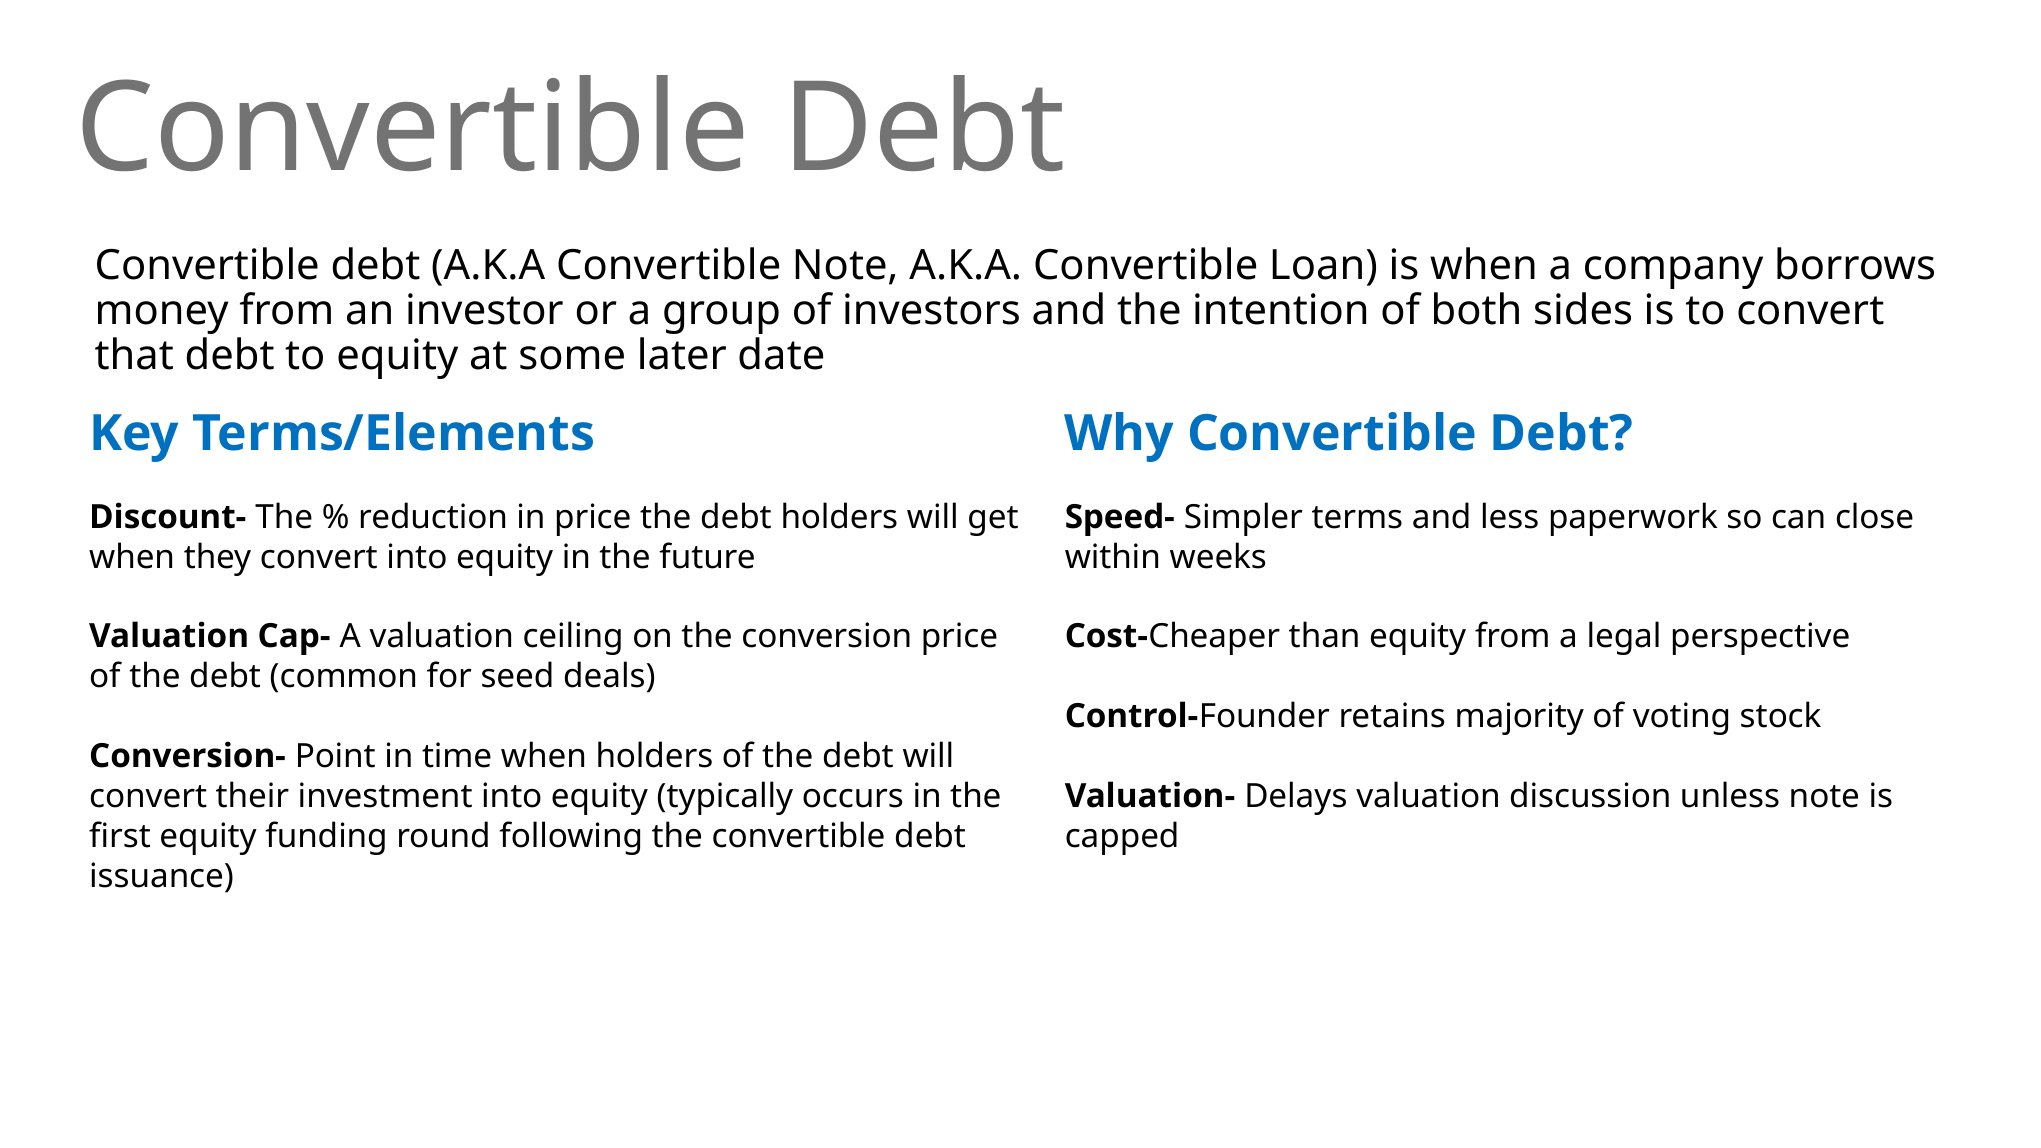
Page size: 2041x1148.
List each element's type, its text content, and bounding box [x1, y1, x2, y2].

text_box Key Terms/Elements [74, 387, 761, 473]
text_box Why Convertible Debt? [1049, 375, 1653, 485]
text_box Convertible debt (A.K.A Convertible Note, A.K.A. Convertible Loan) is when a company borrows money from an investor or a group of investors and the intention of both sides is to convert that debt to equity at some later date [64, 220, 1976, 403]
text_box Convertible Debt [45, 38, 1877, 222]
text_box Discount- The % reduction in price the debt holders will get when they convert into equity in the future Valuation Cap- A valuation ceiling on the conversion price of the debt (common for seed deals) Conversion- Point in time when holders of the debt will convert their investment into equity (typically occurs in the first equity funding round following the convertible debt issuance) [74, 487, 1050, 902]
text_box The flow of ideas, money, and equity [31, 15, 2010, 334]
text_box Speed- Simpler terms and less paperwork so can close within weeks Cost-Cheaper than equity from a legal perspective Control-Founder retains majority of voting stock Valuation- Delays valuation discussion unless note is capped [1050, 487, 1959, 862]
